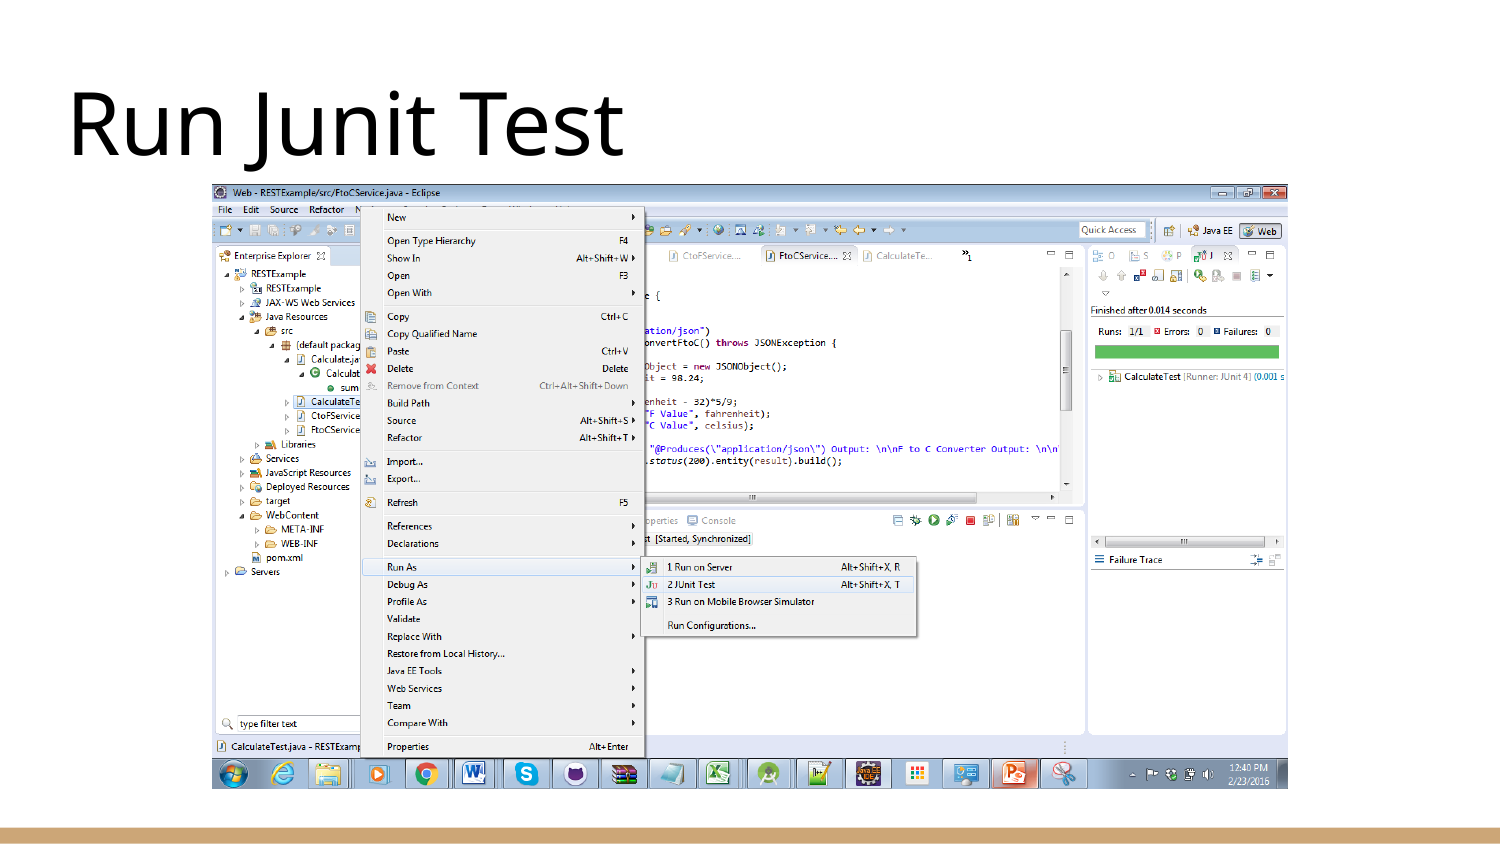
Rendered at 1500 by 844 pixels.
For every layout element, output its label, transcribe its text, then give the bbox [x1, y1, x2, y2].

title Run Junit Test [51, 51, 1449, 189]
picture [212, 184, 1288, 789]
